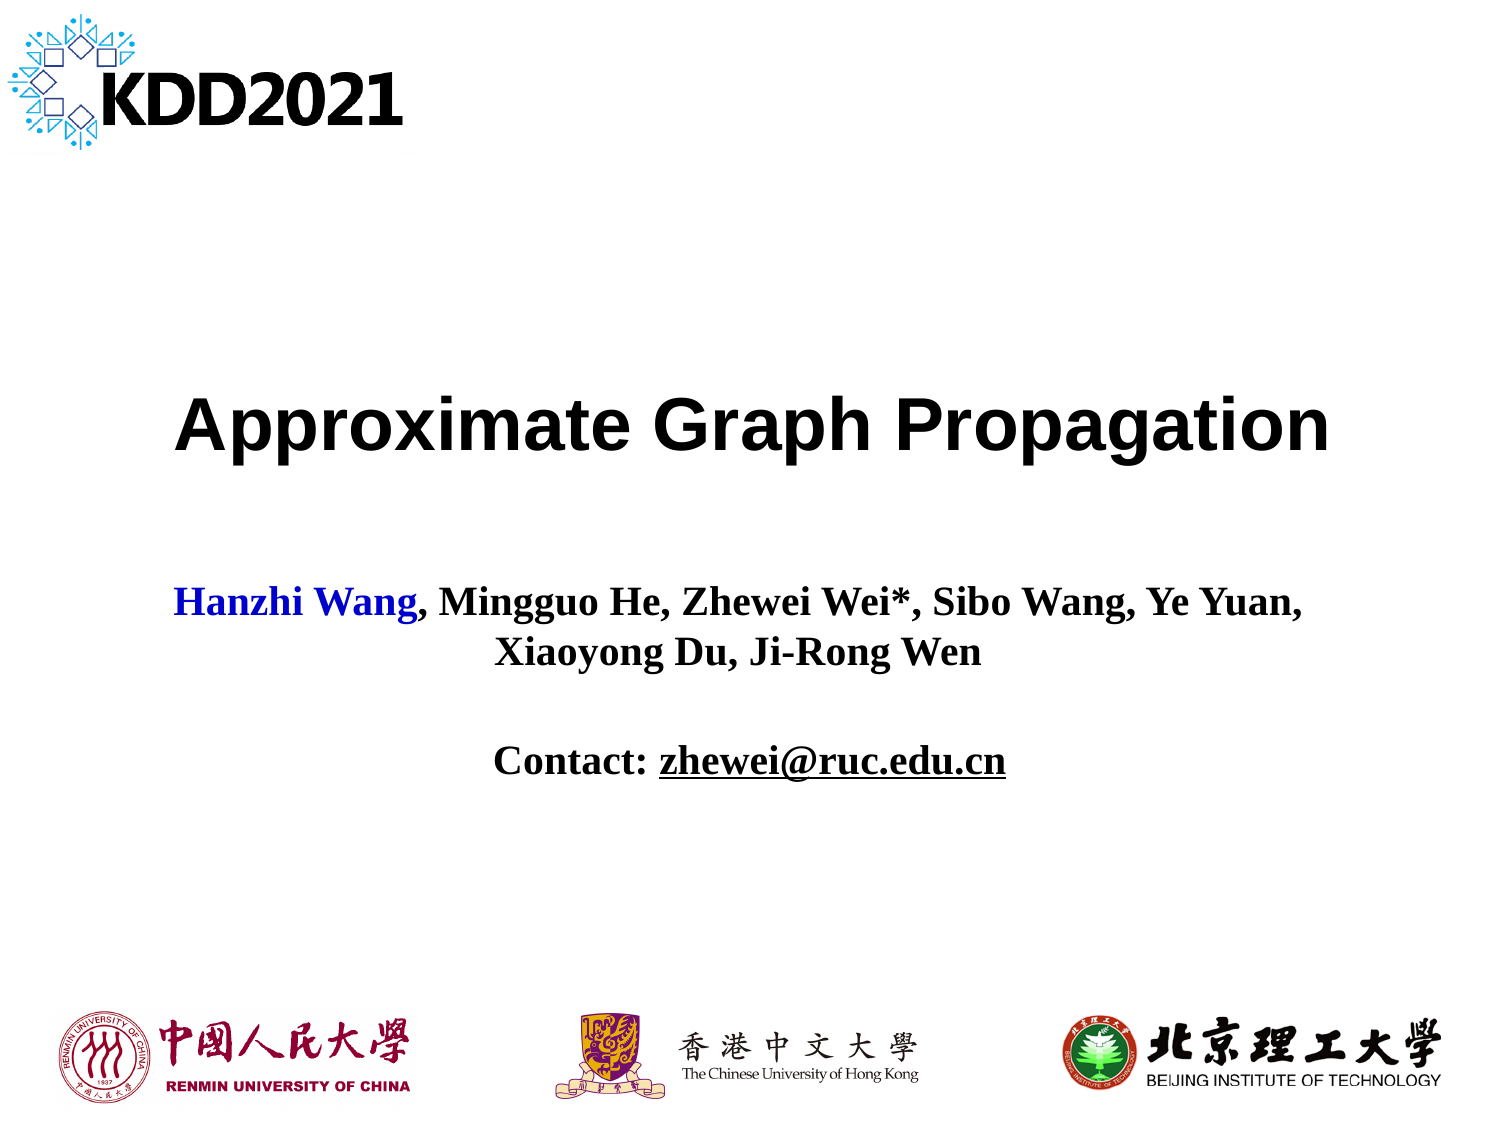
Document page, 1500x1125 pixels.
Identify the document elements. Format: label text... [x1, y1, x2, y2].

picture [5, 6, 432, 155]
text_box Contact: zhewei@ruc.edu.cn [478, 725, 1353, 791]
text_box Hanzhi Wang, Mingguo He, Zhewei Wei*, Sibo Wang, Ye Yuan, Xiaoyong Du, Ji-Rong Wen [88, 566, 1388, 741]
picture [1051, 994, 1452, 1110]
picture [546, 1002, 928, 1110]
title Approximate Graph Propagation [0, 219, 1500, 622]
picture [49, 1003, 420, 1111]
